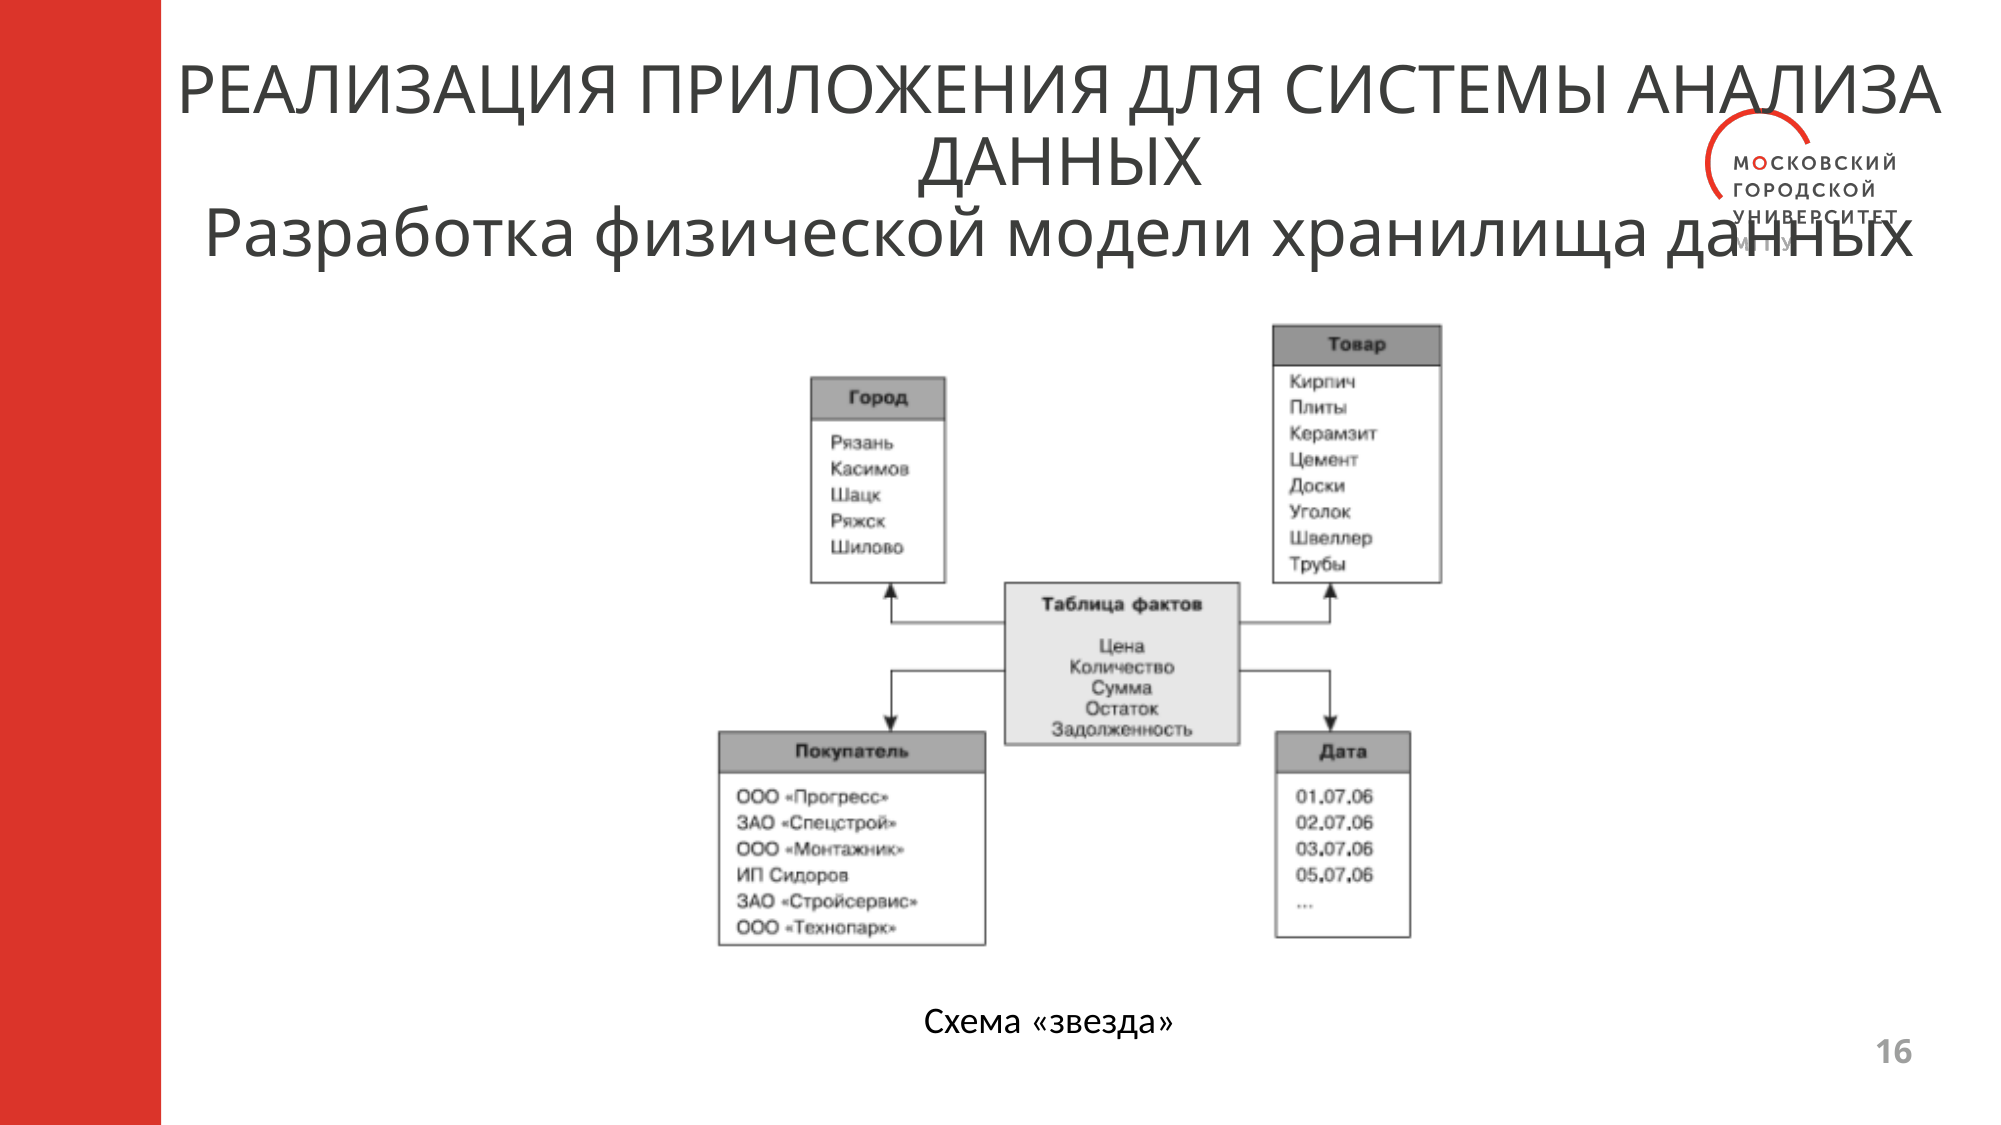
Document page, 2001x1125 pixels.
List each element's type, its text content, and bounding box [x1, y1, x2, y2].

title РЕАЛИЗАЦИЯ ПРИЛОЖЕНИЯ ДЛЯ СИСТЕМЫ АНАЛИЗА ДАННЫХ Разработка физической модели хранилища данных [137, 54, 2000, 273]
slide_number 16 [1846, 1013, 1941, 1093]
text_box Схема «звезда» [909, 988, 1910, 1048]
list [656, 316, 1489, 974]
